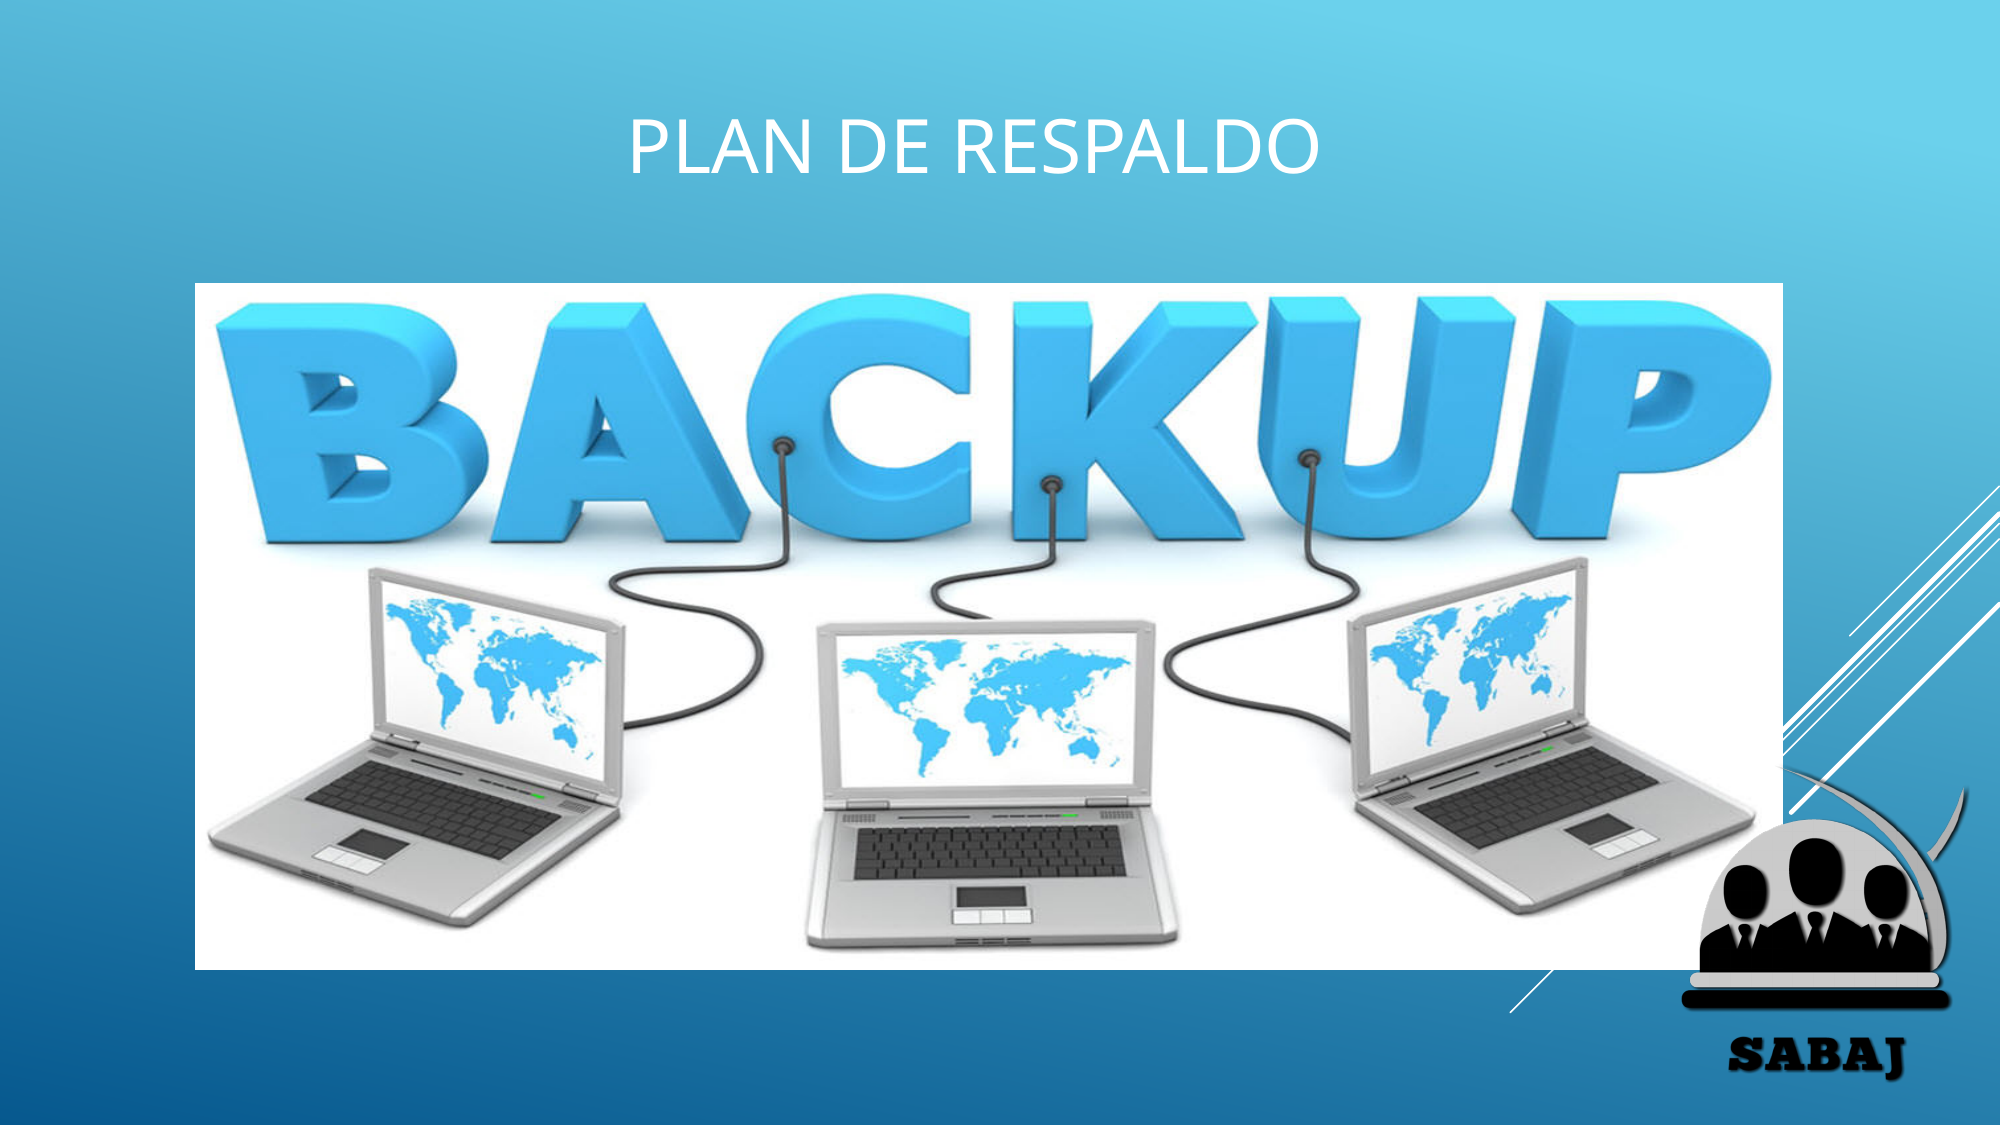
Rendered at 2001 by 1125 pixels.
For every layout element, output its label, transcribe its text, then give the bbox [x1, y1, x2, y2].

picture [195, 283, 2000, 1125]
title Plan de respaldo [611, 68, 1389, 219]
